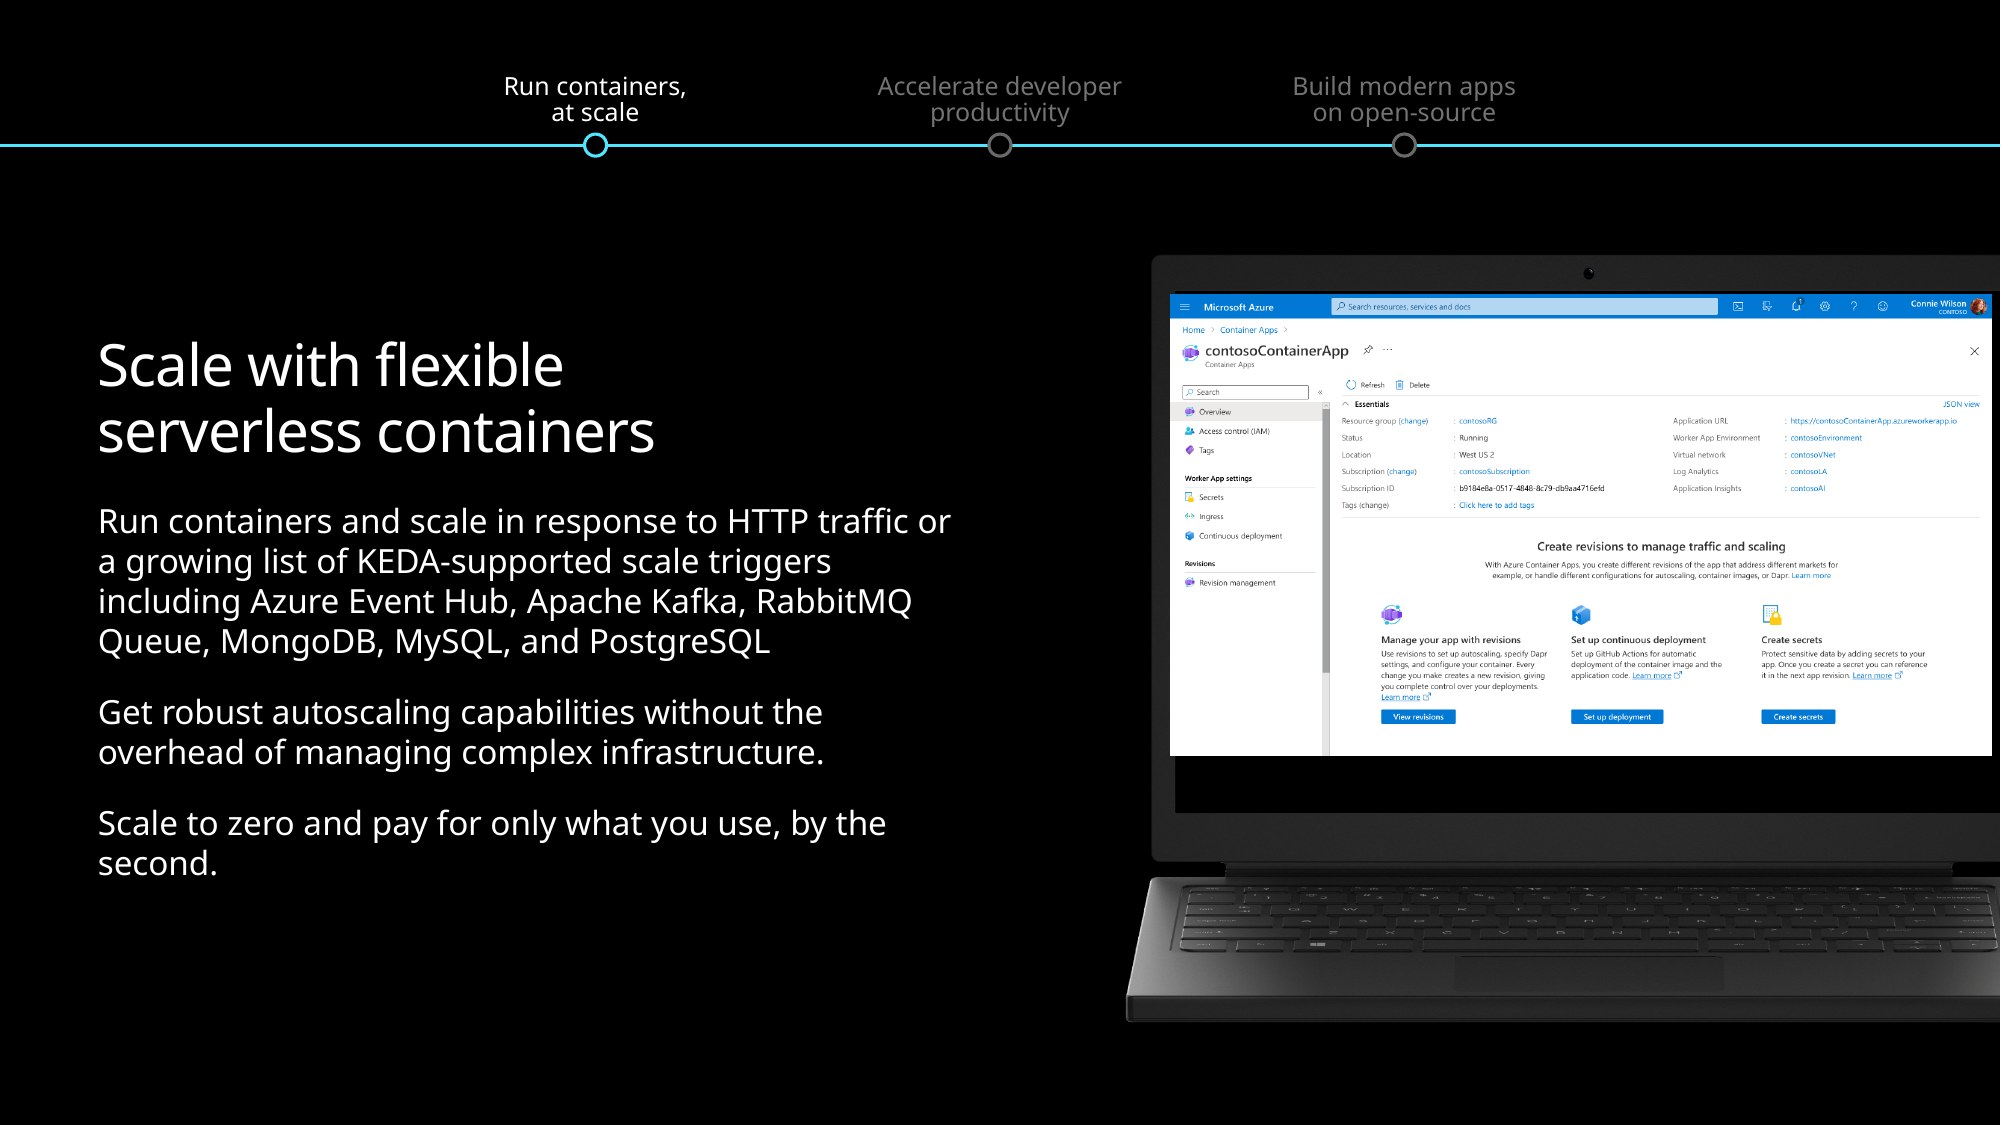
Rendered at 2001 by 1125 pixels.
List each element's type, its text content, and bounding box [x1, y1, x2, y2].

title Scale with flexible serverless containers [97, 333, 790, 500]
text_box [583, 146, 608, 158]
text_box [988, 133, 1012, 144]
text_box Accelerate developer productivity [833, 73, 1167, 128]
picture [1088, 228, 2000, 1058]
text_box Run containers, at scale [449, 73, 742, 128]
text_box [1392, 133, 1417, 144]
list Run containers and scale in response to HTTP traffic or a growing list of KEDA-supported scale triggers including Azure Event Hub, Apache Kafka, RabbitMQ Queue, MongoDB, MySQL, and PostgreSQL Get robust autoscaling capabilities without the overhead of managing complex infrastructure. Scale to zero and pay for only what you use, by the second. [97, 500, 978, 1125]
text_box Build modern apps on open-source [1286, 73, 1523, 128]
text_box [1392, 146, 1417, 157]
text_box [583, 133, 608, 144]
text_box [988, 146, 1012, 158]
